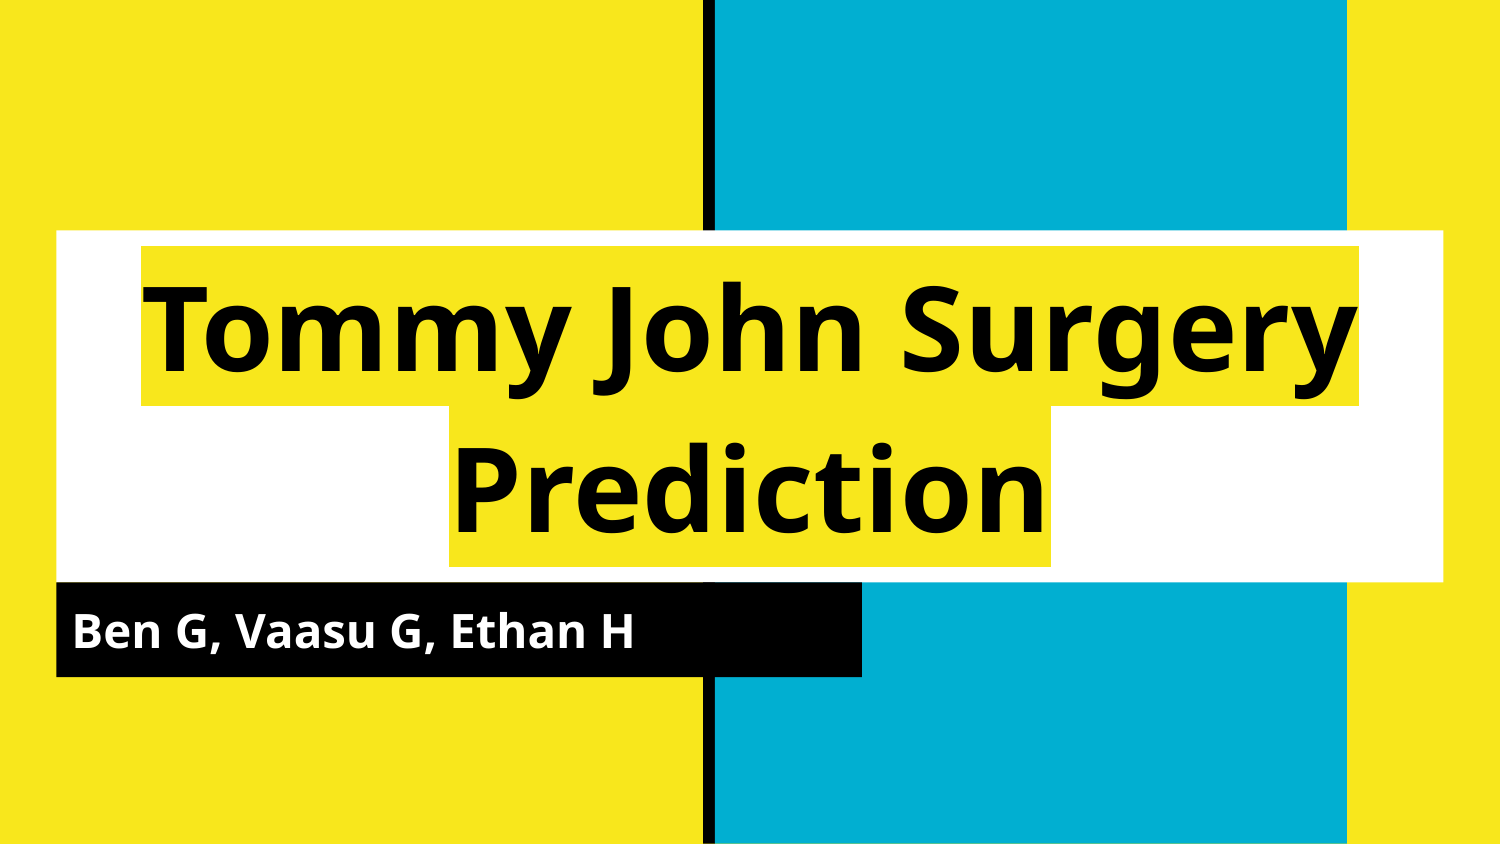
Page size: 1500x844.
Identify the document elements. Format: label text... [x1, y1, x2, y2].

subtitle Ben G, Vaasu G, Ethan H [56, 582, 862, 678]
title Tommy John Surgery Prediction [56, 230, 1444, 583]
